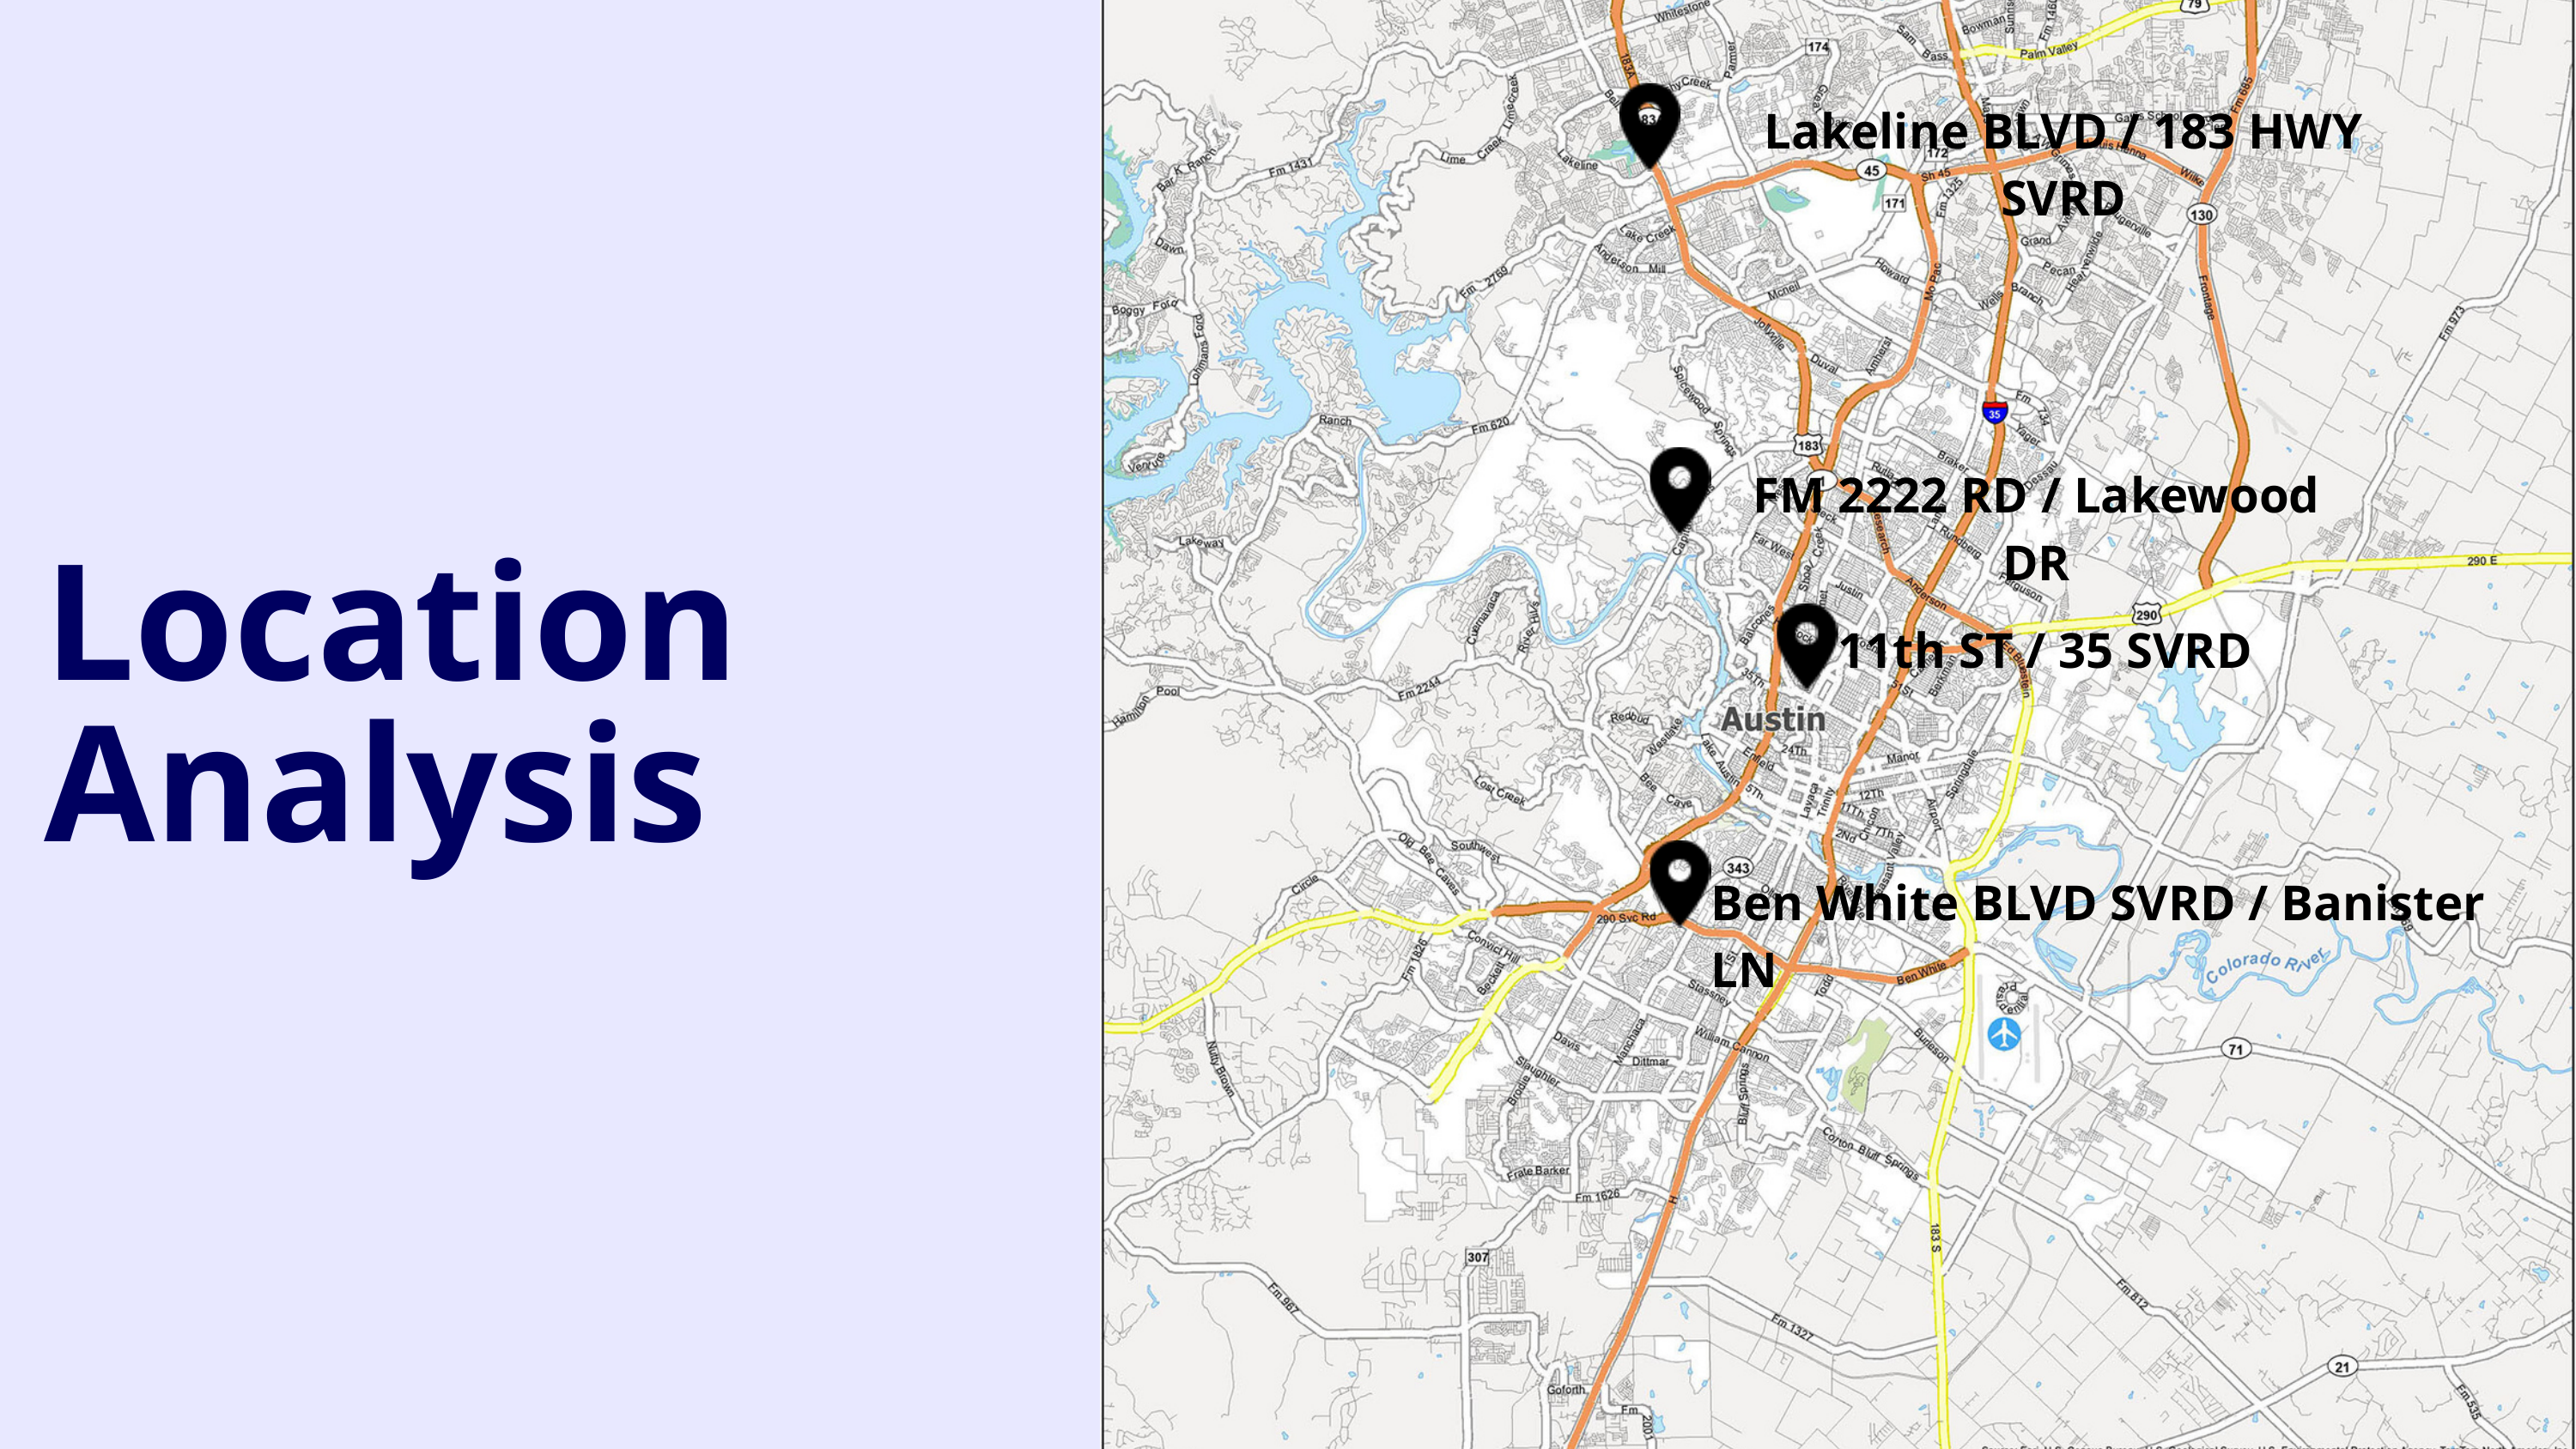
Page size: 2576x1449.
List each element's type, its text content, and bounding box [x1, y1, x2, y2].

text_box [1649, 840, 1711, 928]
text_box [1777, 603, 1838, 692]
text_box [1619, 83, 1681, 172]
text_box [1649, 447, 1711, 536]
text_box Ben White BLVD SVRD / Banister LN [1710, 862, 2558, 997]
text_box Lakeline BLVD / 183 HWY SVRD [1696, 90, 2432, 226]
text_box Location Analysis [43, 551, 1101, 875]
text_box FM 2222 RD / Lakewood DR [1718, 454, 2354, 591]
text_box 11th ST / 35 SVRD [1838, 610, 2253, 679]
text_box [1100, 0, 2576, 1449]
